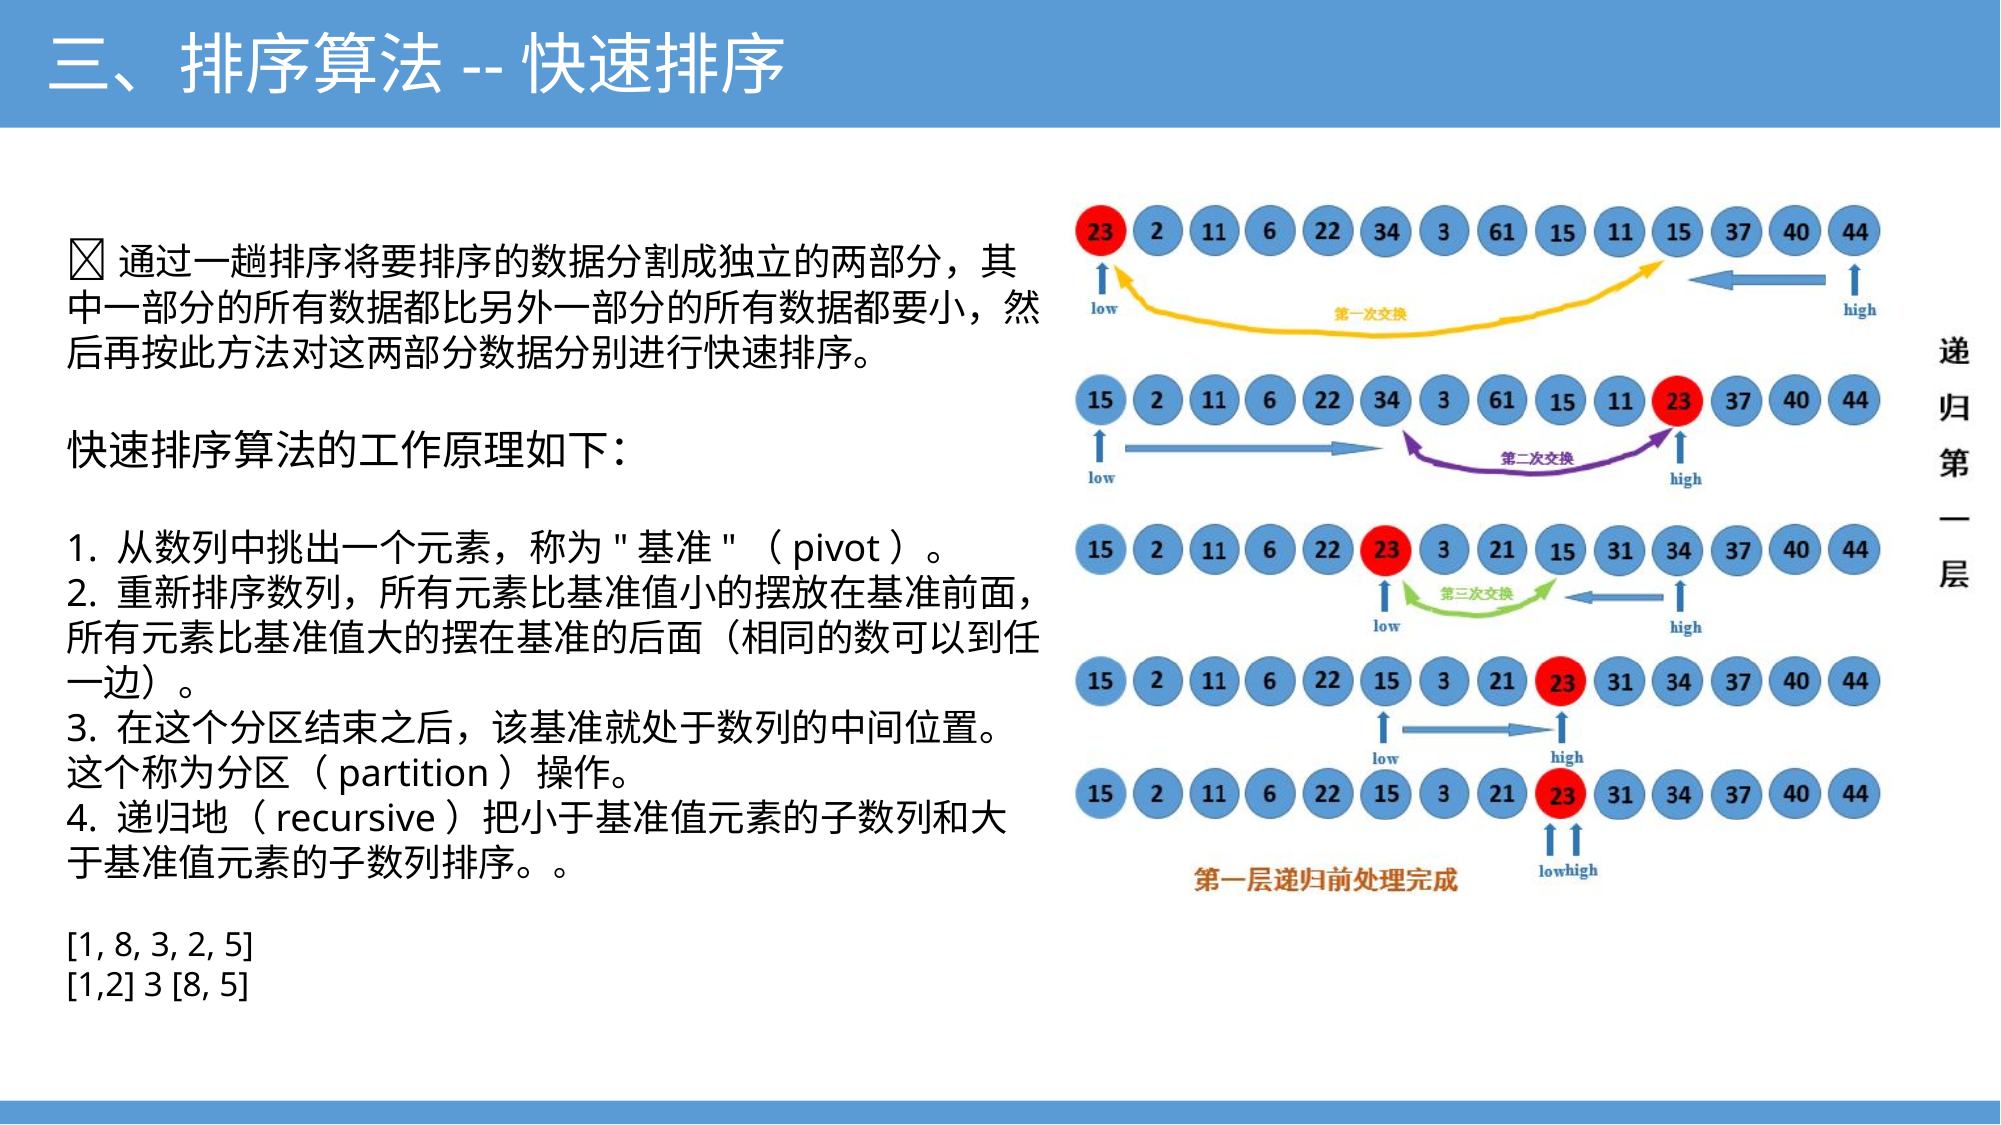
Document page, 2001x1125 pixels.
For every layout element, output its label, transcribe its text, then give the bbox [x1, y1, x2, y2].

picture [1070, 192, 1977, 898]
text_box 通过一趟排序将要排序的数据分割成独立的两部分，其中一部分的所有数据都比另外一部分的所有数据都要小，然后再按此方法对这两部分数据分别进行快速排序。 快速排序算法的工作原理如下： 1. 从数列中挑出一个元素，称为"基准"（pivot）。 2. 重新排序数列，所有元素比基准值小的摆放在基准前面，所有元素比基准值大的摆在基准的后面（相同的数可以到任一边）。 3. 在这个分区结束之后，该基准就处于数列的中间位置。这个称为分区（partition）操作。 4. 递归地（recursive）把小于基准值元素的子数列和大于基准值元素的子数列排序。。 [1, 8, 3, 2, 5] [1,2] 3 [8, 5] [51, 226, 1057, 1011]
text_box 三、排序算法--快速排序 [30, 13, 1137, 109]
